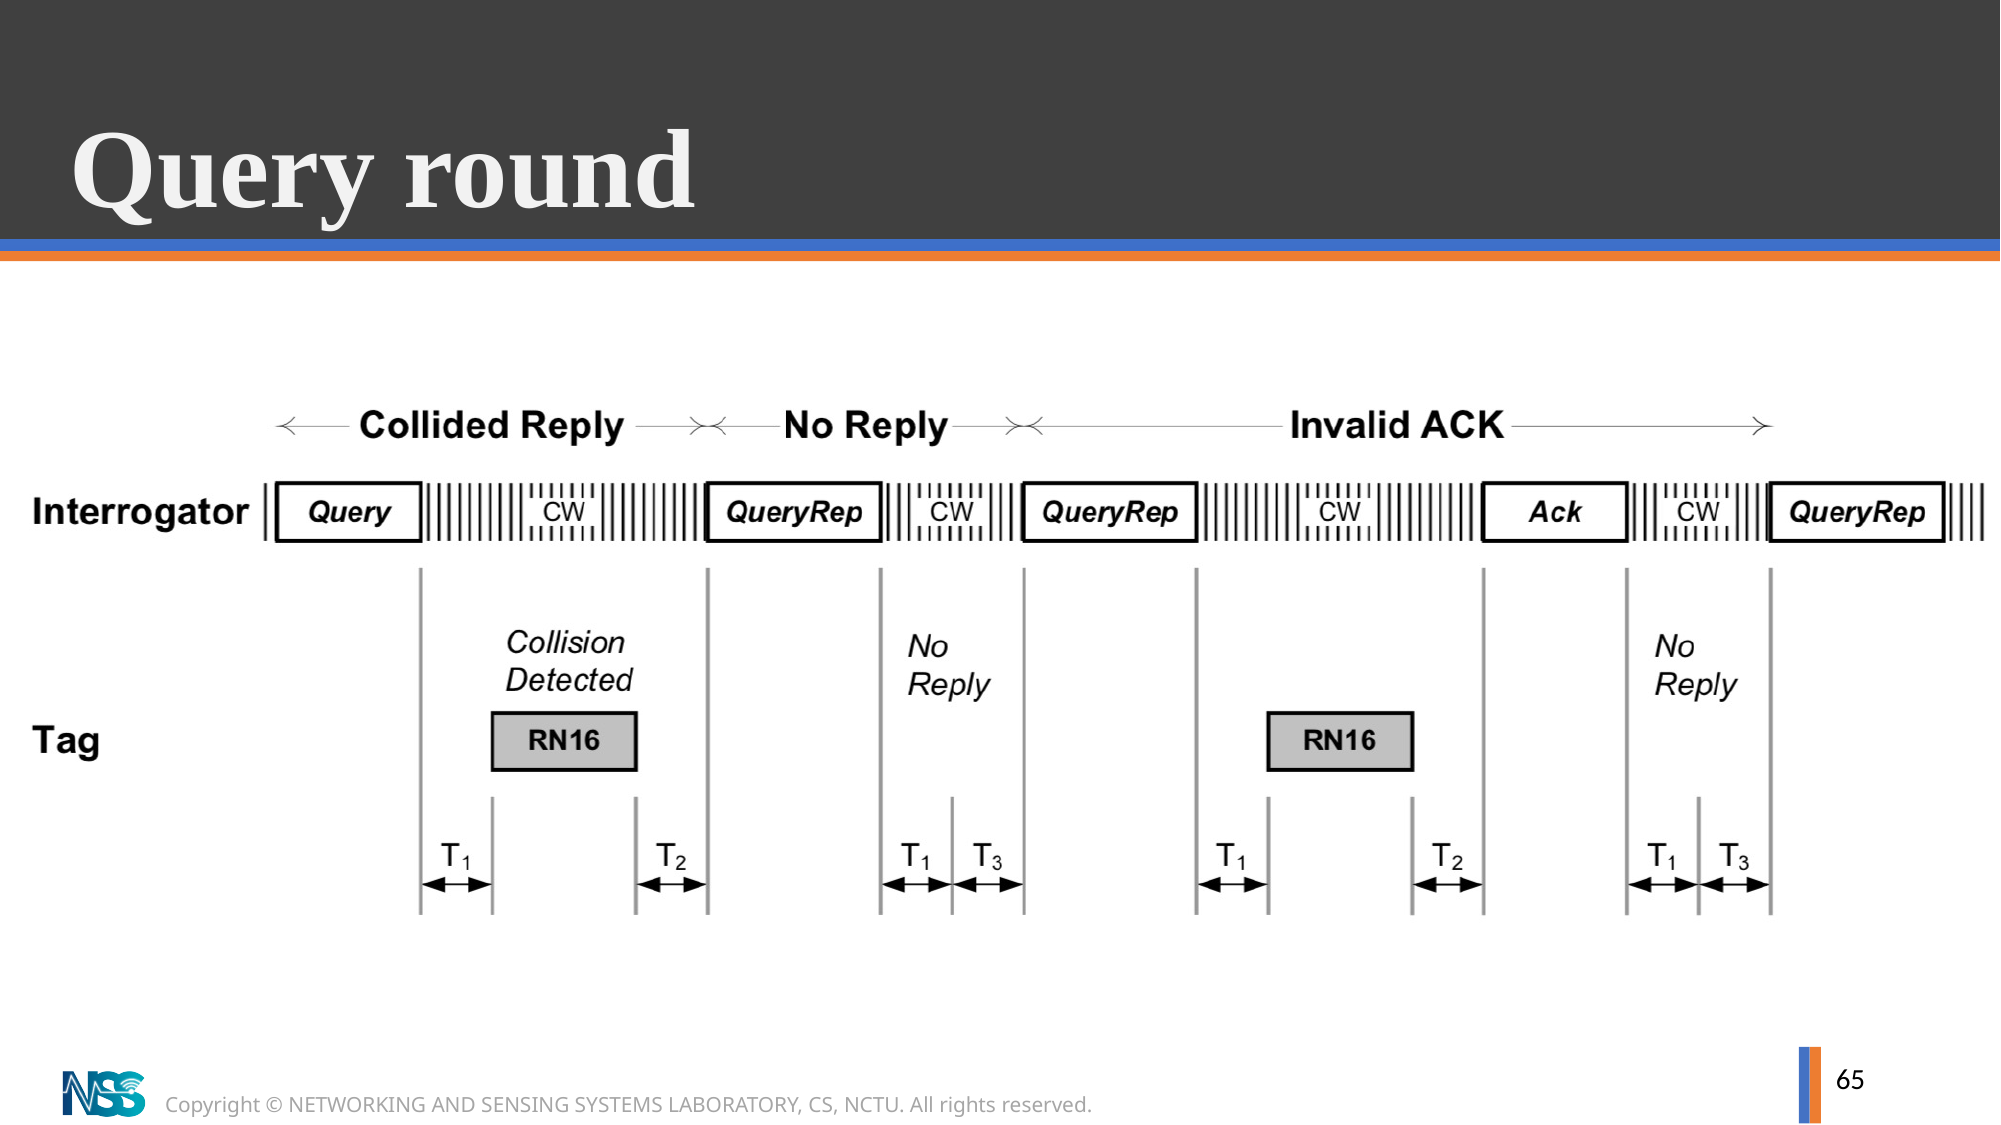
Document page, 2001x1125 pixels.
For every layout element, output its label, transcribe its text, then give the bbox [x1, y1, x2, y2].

slide_number 65 [1821, 1046, 1945, 1107]
picture [6, 354, 1994, 932]
title Query round [55, 56, 1945, 240]
picture [55, 1067, 151, 1125]
